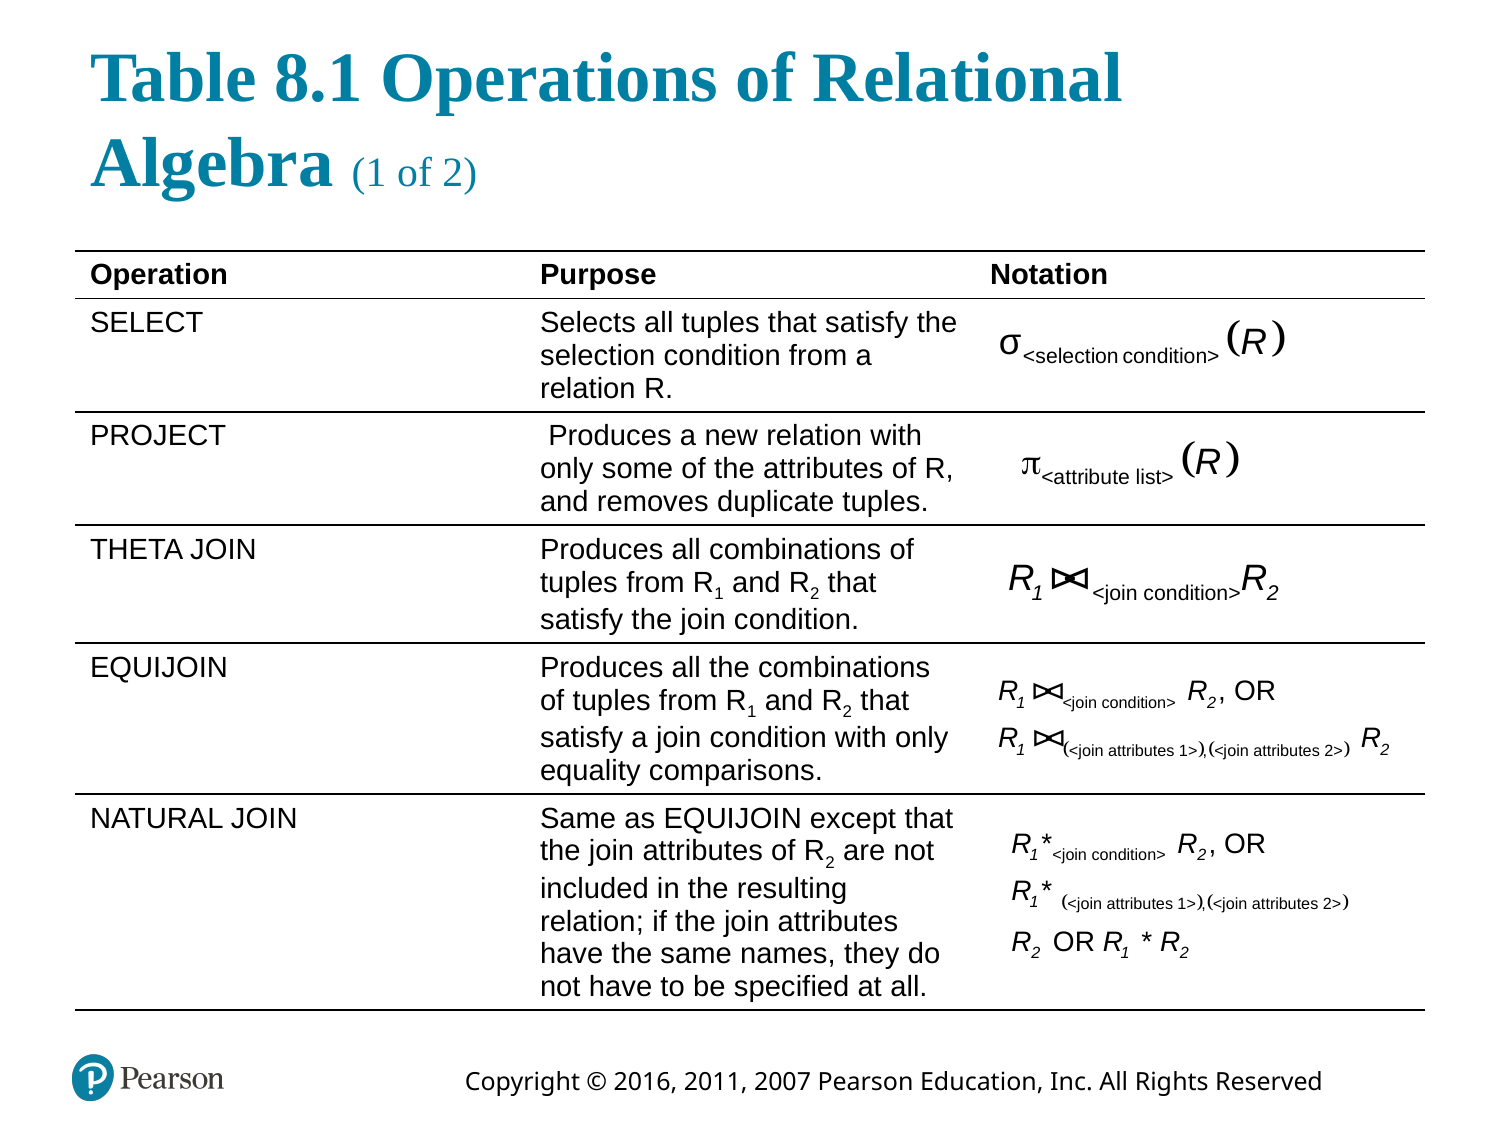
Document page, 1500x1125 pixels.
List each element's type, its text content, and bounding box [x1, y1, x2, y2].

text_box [1007, 824, 1356, 964]
table_cell R sub 1 join start expression less than sign join condition greater than sign end expression R sub 2 [975, 526, 1425, 642]
table_cell R sub 1 asterisk start expression less than sign join condition greater than sign end expression R sub 2 comma OR R sub 1 asterisk sub start expression left parenthesis less that sign join attributes 1 greater than sign right parenthesis comma left parenthesis less than sign join attributes 2 greater than sign right parenthesis comma R sub 2 OR R sub 1 asterisk R sub 2. [975, 795, 1425, 1009]
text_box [994, 673, 1397, 768]
table_cell EQUIJOIN [75, 644, 525, 793]
picture [72, 1054, 88, 1070]
table_cell R sub 1 join start expression less than sign join condition greater than sign end expression R sub 2 OR R sub 1 join sub start expression left parenthesis less than sign join attributes 1 greater than sign right parenthesis comma left parenthesis less than sign join attributes 2 greater than sign right parenthesis end expression R sub 2 [975, 644, 1425, 793]
table_cell pi sub start expression less than sign attribute list greater than sign end expression left parenthesis R right parenthesis [975, 413, 1425, 524]
table_cell Selects all tuples that satisfy the selection condition from a relation R. [525, 299, 975, 411]
table_cell Produces all combinations of tuples from R1 and R2 that satisfy the join condition. [525, 526, 975, 642]
picture [98, 1054, 224, 1101]
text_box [994, 314, 1291, 376]
table_cell Produces a new relation with only some of the attributes of R, and removes duplicate tuples. [525, 413, 975, 524]
table_cell SELECT [75, 299, 525, 411]
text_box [1015, 434, 1245, 497]
table_cell Produces all the combinations of tuples from R1 and R2 that satisfy a join condition with only equality comparisons. [525, 644, 975, 793]
table_cell NATURAL JOIN [75, 795, 525, 1009]
table_cell Same as EQUIJOIN except that the join attributes of R2 are not included in the resulting relation; if the join attributes have the same names, they do not have to be specified at all. [525, 795, 975, 1009]
table_header Notation [975, 252, 1425, 298]
table_cell sigma sub start expression less than sign selection condition greater than sign left parenthesis R right parenthesis [975, 299, 1425, 411]
table_cell THETA JOIN [75, 526, 525, 642]
picture [72, 1087, 83, 1101]
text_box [1003, 554, 1288, 613]
table_cell PROJECT [75, 413, 525, 524]
table_header Purpose [525, 252, 975, 298]
title Table 8.1 Operations of Relational Algebra (1 of 2) [75, 35, 1367, 216]
picture [80, 1063, 106, 1088]
table_header Operation [75, 252, 525, 298]
